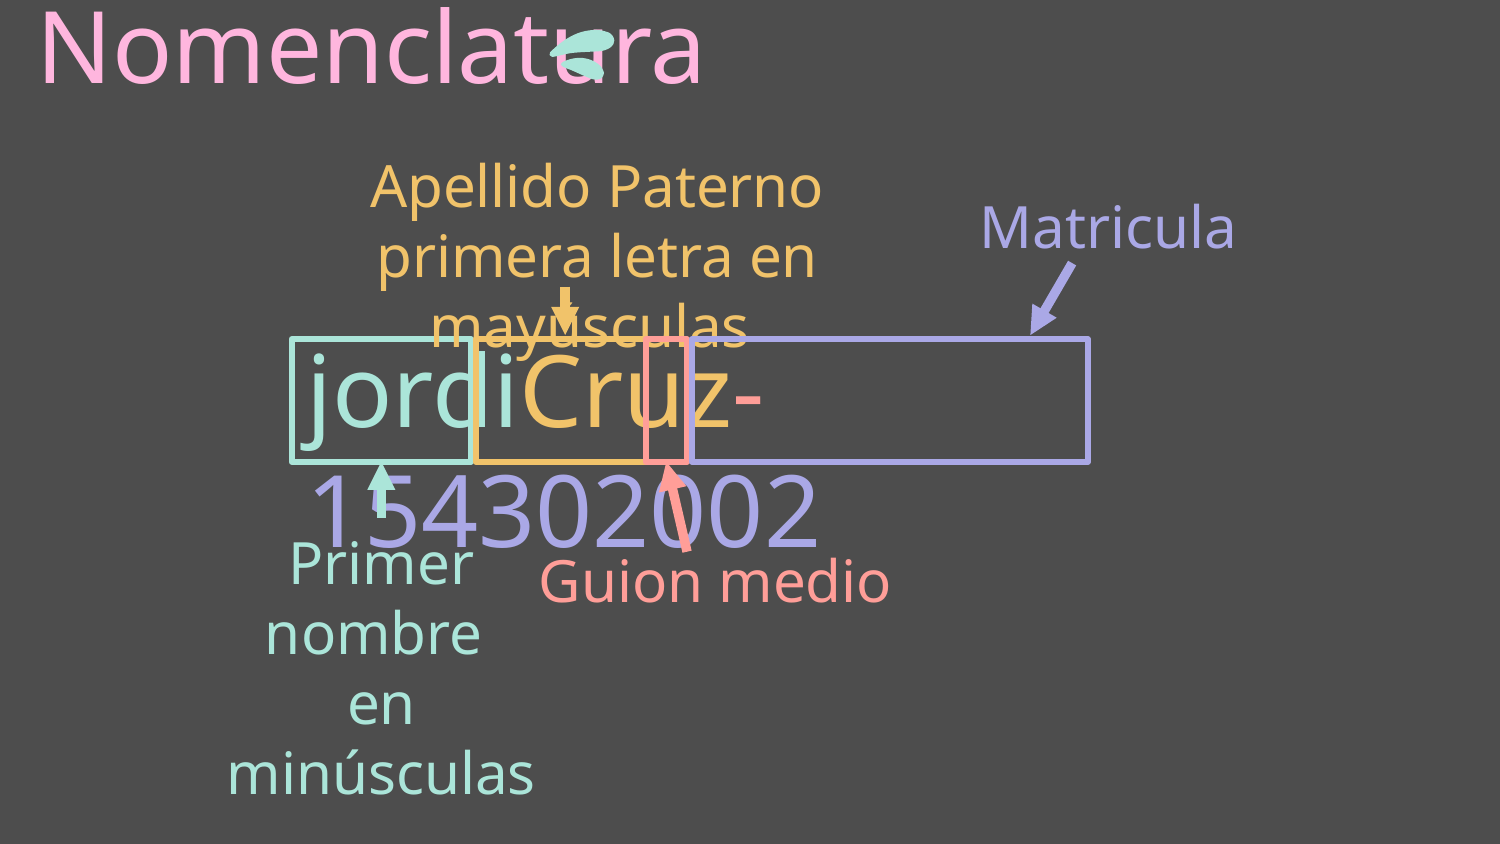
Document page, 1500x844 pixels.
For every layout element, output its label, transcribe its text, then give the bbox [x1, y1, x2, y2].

text_box jordiCruz-154302002 [569, 312, 1025, 462]
text_box Primer nombre en minúsculas [181, 511, 582, 673]
text_box Apellido Paterno primera letra en mayúsculas [260, 133, 934, 213]
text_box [1030, 262, 1073, 336]
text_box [548, 29, 615, 80]
text_box [290, 337, 473, 464]
text_box jordiCruz-154302002 [1077, 312, 1109, 462]
text_box [474, 337, 644, 464]
text_box Guion medio [496, 529, 934, 608]
text_box [644, 337, 689, 464]
text_box Matricula [889, 175, 1327, 255]
text_box [690, 337, 1090, 464]
text_box jordiCruz-154302002 [291, 312, 561, 462]
text_box Nomenclatura [21, 0, 1363, 118]
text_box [666, 461, 688, 552]
